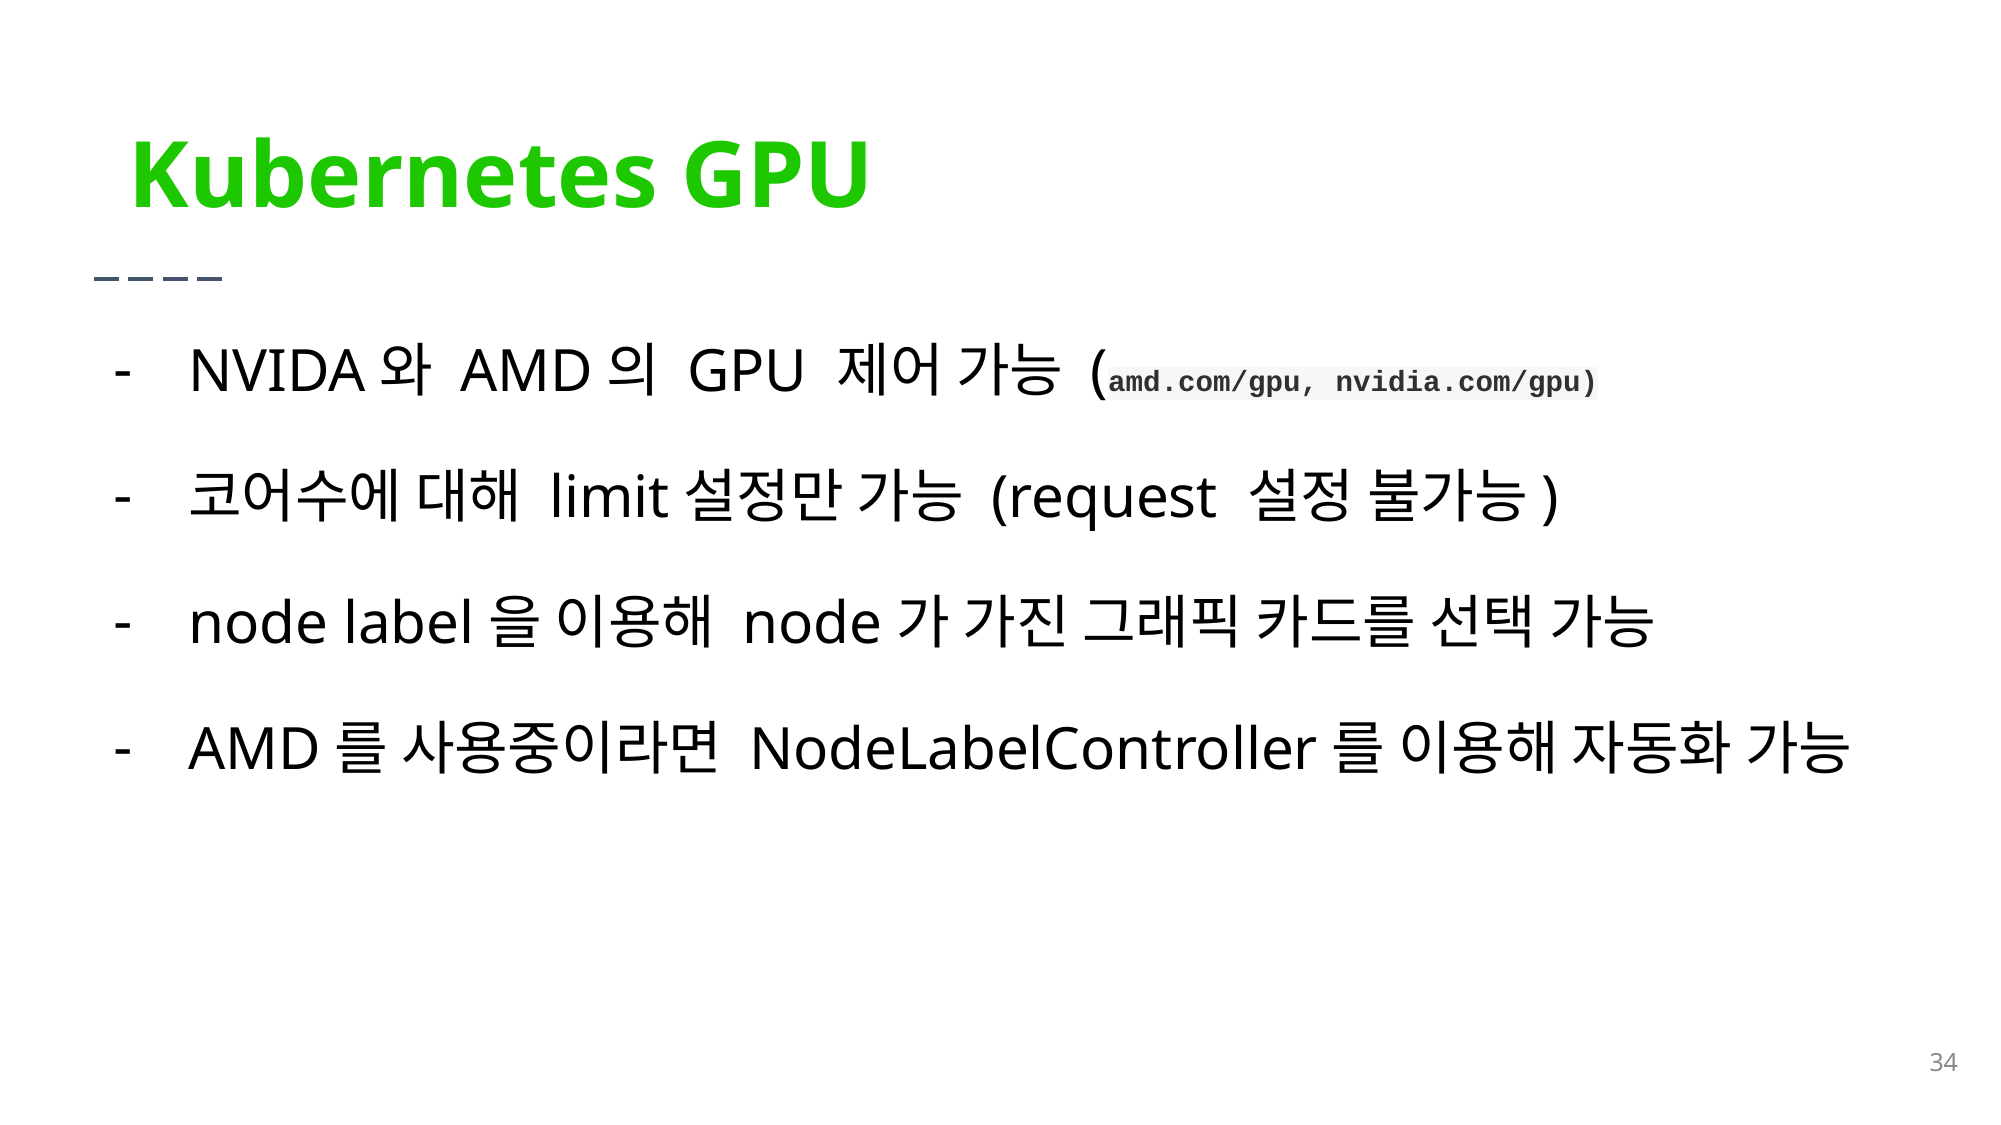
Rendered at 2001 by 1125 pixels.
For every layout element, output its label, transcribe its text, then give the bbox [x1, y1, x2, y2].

text_box Kubernetes GPU [113, 25, 1839, 243]
slide_number ‹#› [1853, 1019, 1974, 1106]
list NVIDA와 AMD의 GPU 제어 가능 (amd.com/gpu, nvidia.com/gpu) 코어수에 대해 limit설정만 가능 (request 설정 불가능) node label을 이용해 node가 가진 그래픽 카드를 선택 가능 AMD를 사용중이라면 NodeLabelController를 이용해 자동화 가능 [68, 321, 1932, 1000]
